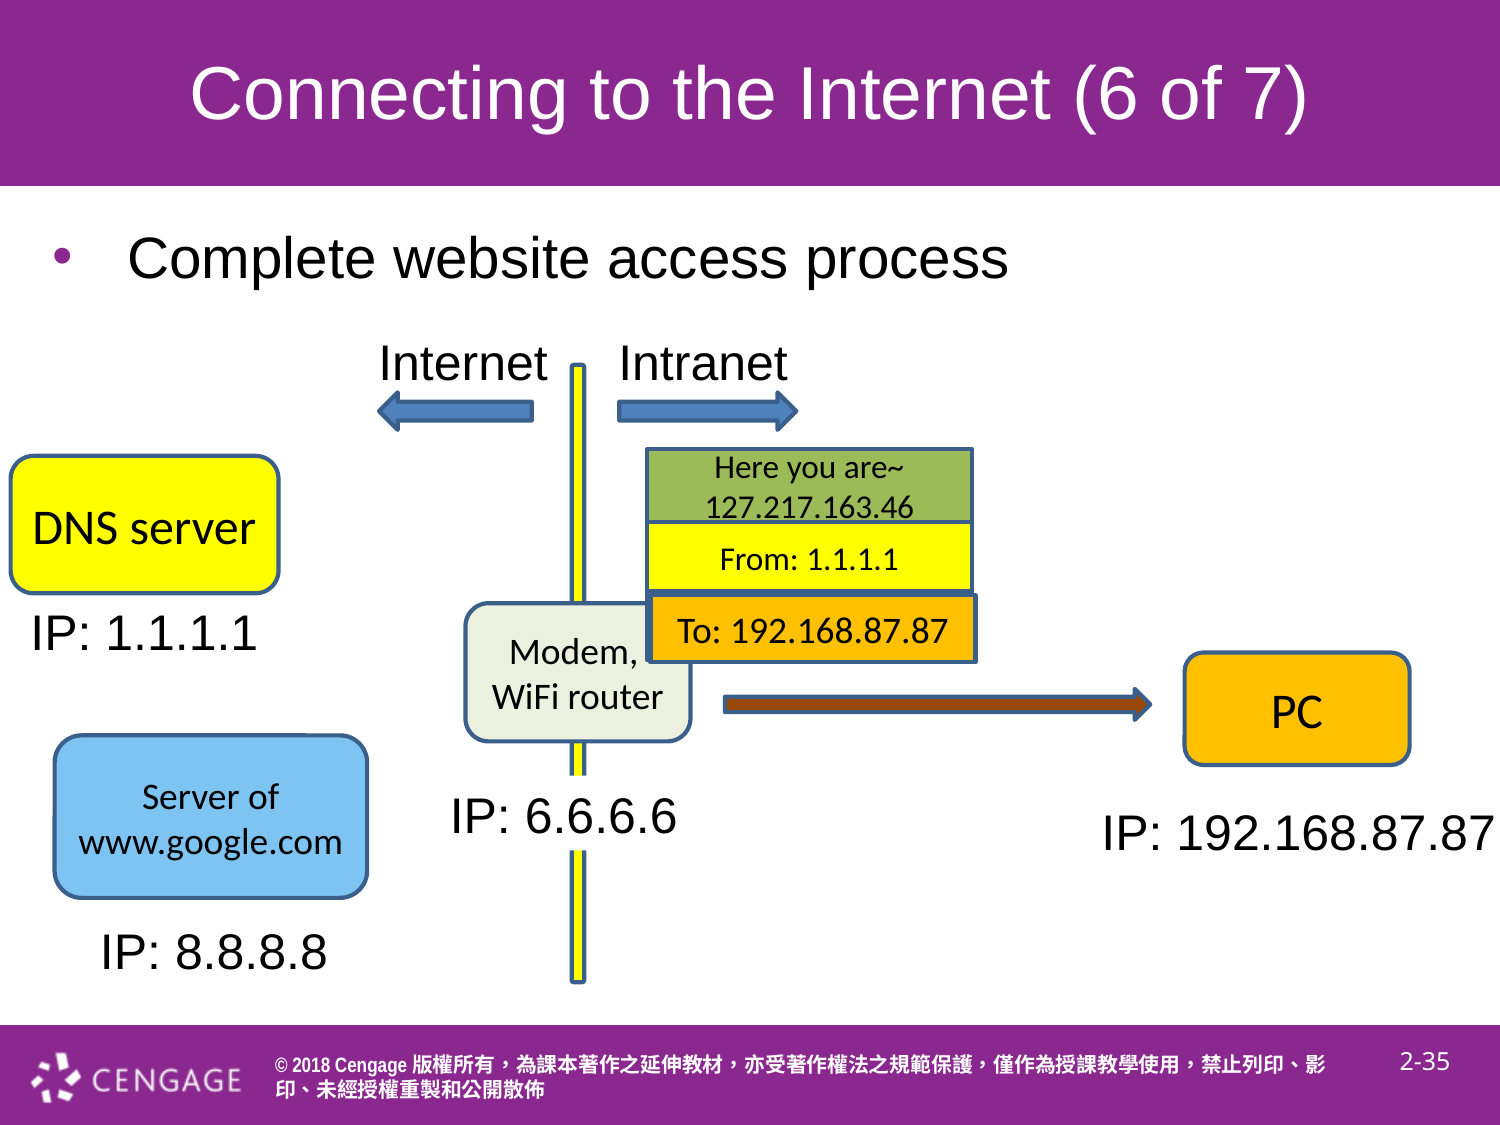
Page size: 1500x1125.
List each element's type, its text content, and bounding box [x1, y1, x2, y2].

text_box [569, 851, 587, 985]
text_box IP: 1.1.1.1 [15, 593, 274, 669]
text_box [569, 362, 587, 601]
text_box [569, 744, 587, 775]
text_box IP: 8.8.8.8 [85, 912, 344, 988]
text_box Modem, WiFi router [463, 601, 693, 744]
title Connecting to the Internet (6 of 7) [7, 4, 1493, 175]
text_box IP: 6.6.6.6 [435, 775, 694, 851]
text_box Internet [363, 322, 563, 398]
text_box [646, 448, 973, 661]
picture [21, 1043, 246, 1111]
text_box [376, 398, 534, 432]
text_box DNS server [8, 453, 281, 593]
text_box PC [1182, 650, 1412, 768]
list Complete website access process [37, 212, 1475, 325]
text_box [722, 686, 1153, 722]
text_box [617, 390, 799, 432]
text_box Server of www.google.com [52, 733, 370, 900]
text_box IP: 192.168.87.87 [1086, 793, 1500, 869]
text_box Intranet [603, 322, 804, 398]
